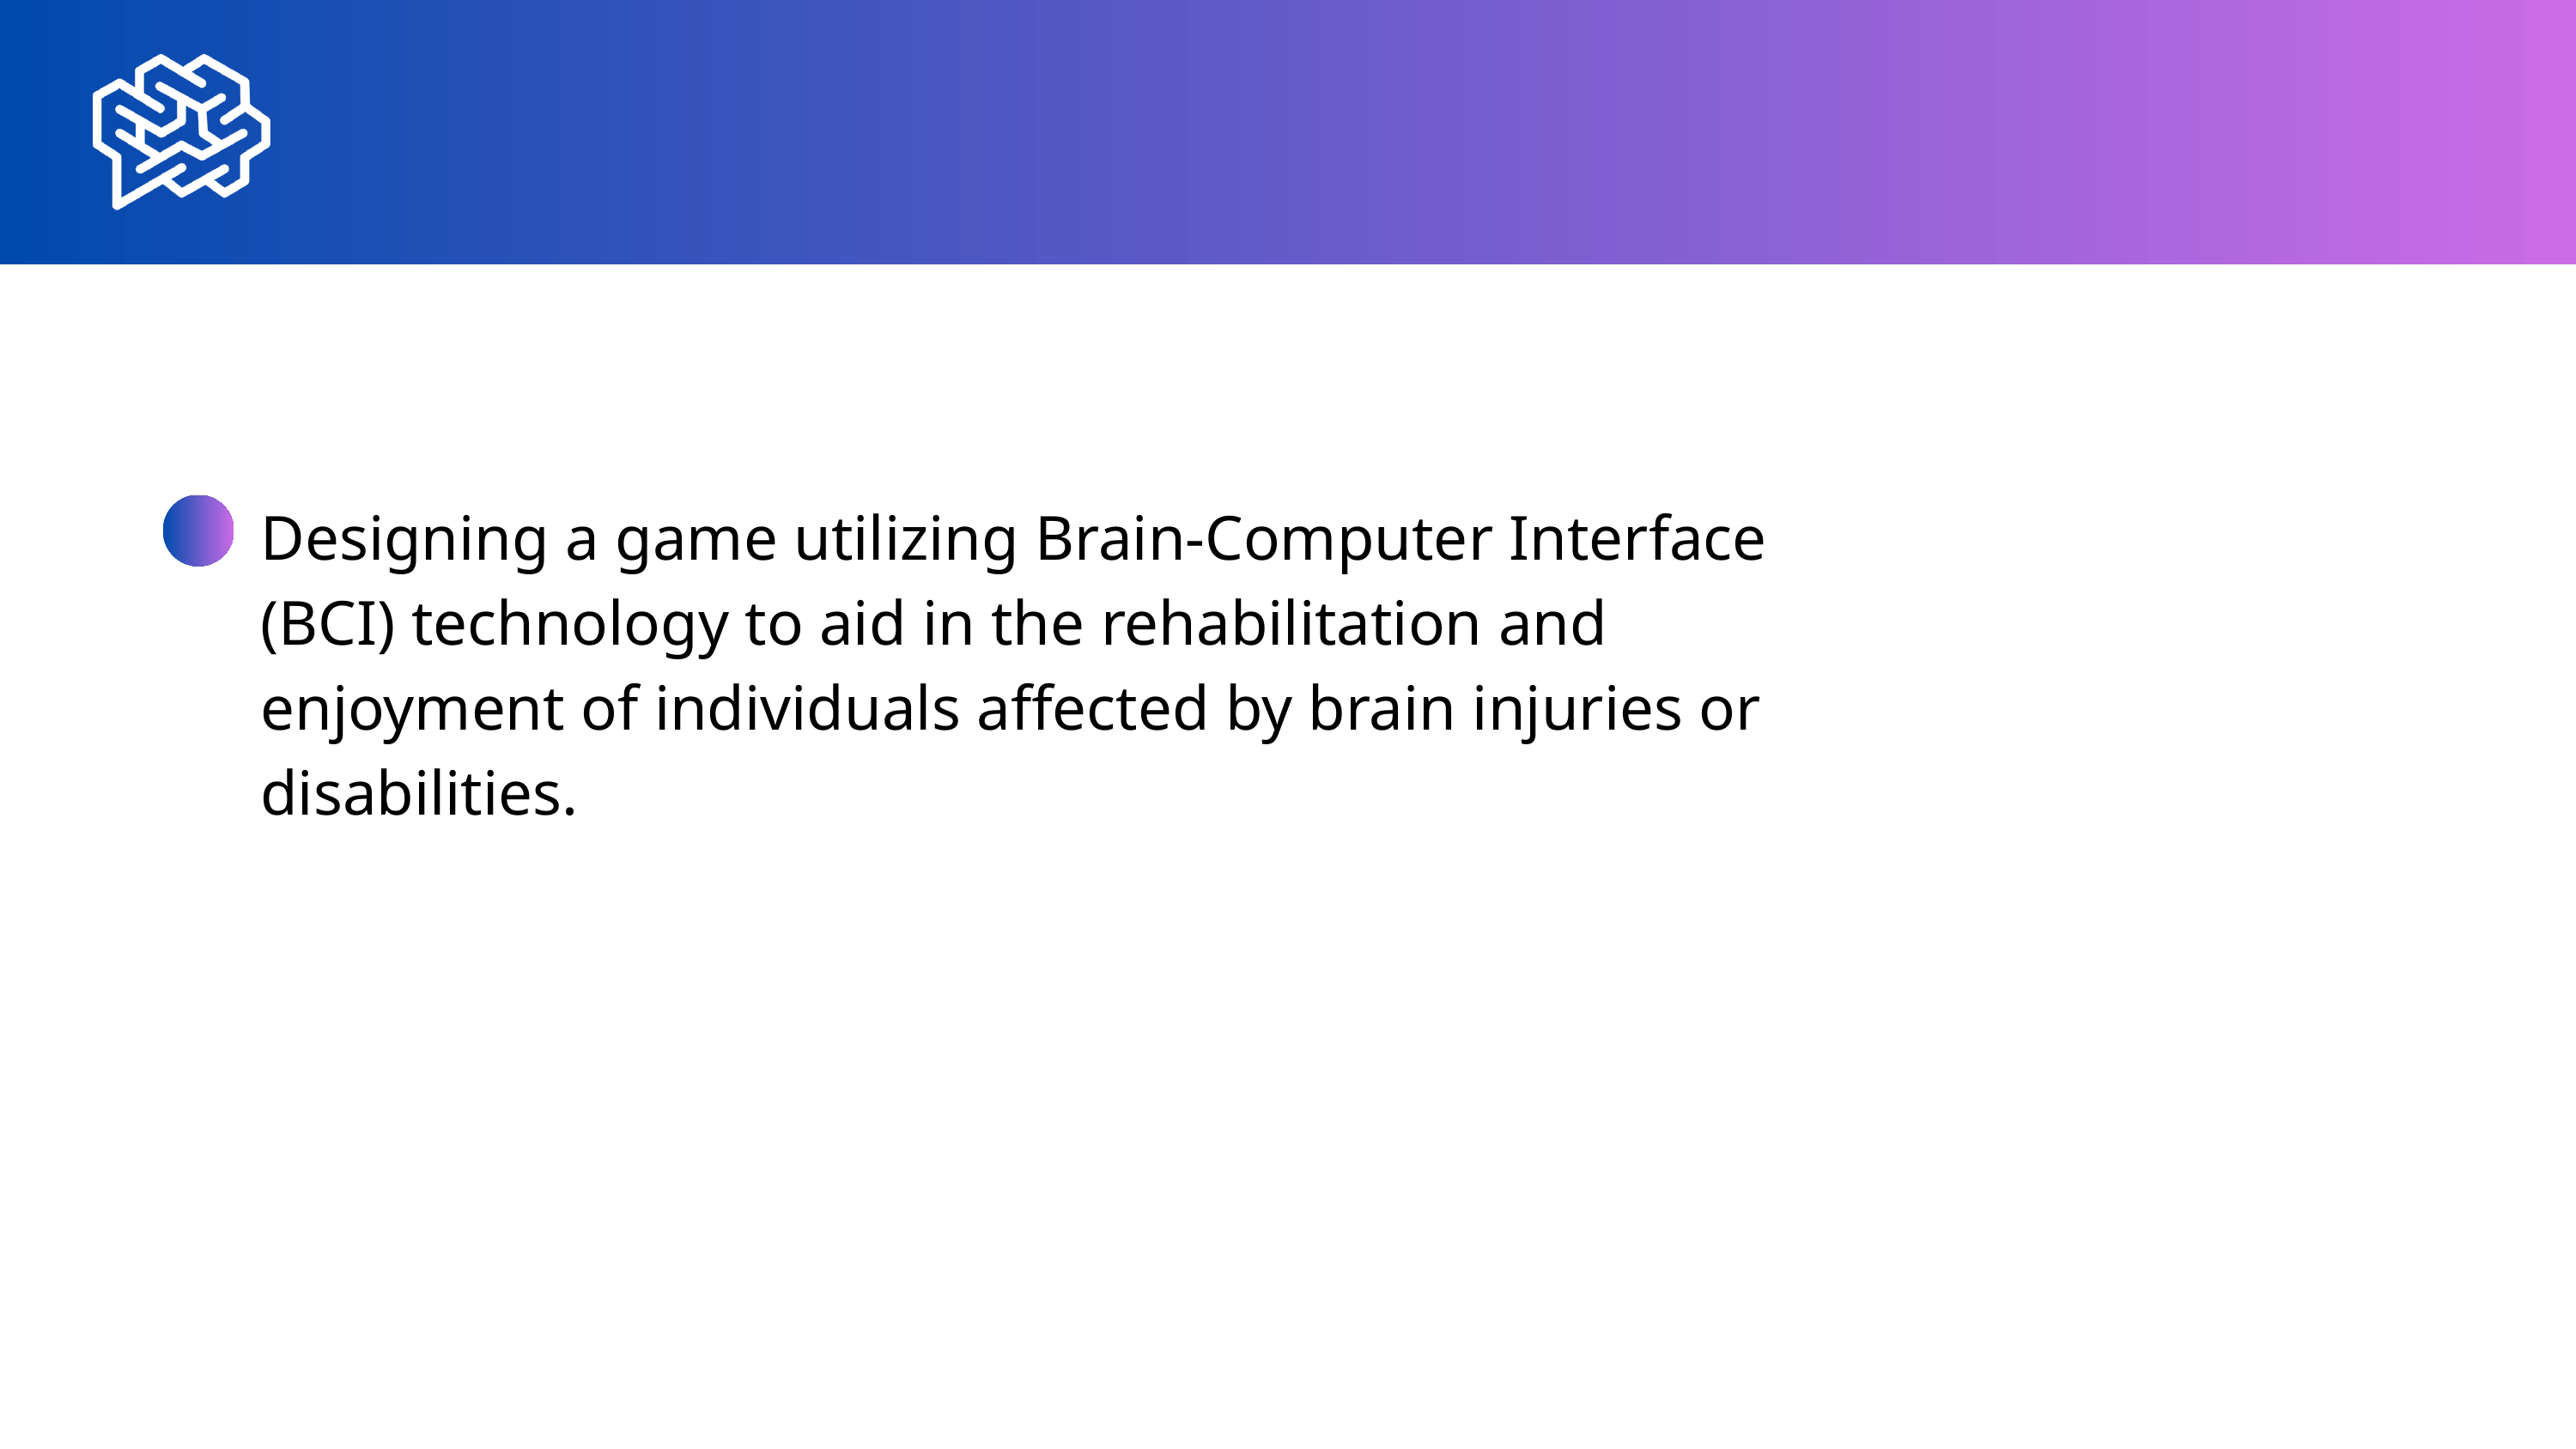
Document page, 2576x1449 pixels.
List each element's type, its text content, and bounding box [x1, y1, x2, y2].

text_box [162, 494, 234, 567]
text_box Designing a game utilizing Brain-Computer Interface (BCI) technology to aid in the rehabilitation and enjoyment of individuals affected by brain injuries or disabilities. [260, 487, 1889, 828]
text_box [0, 0, 2576, 264]
